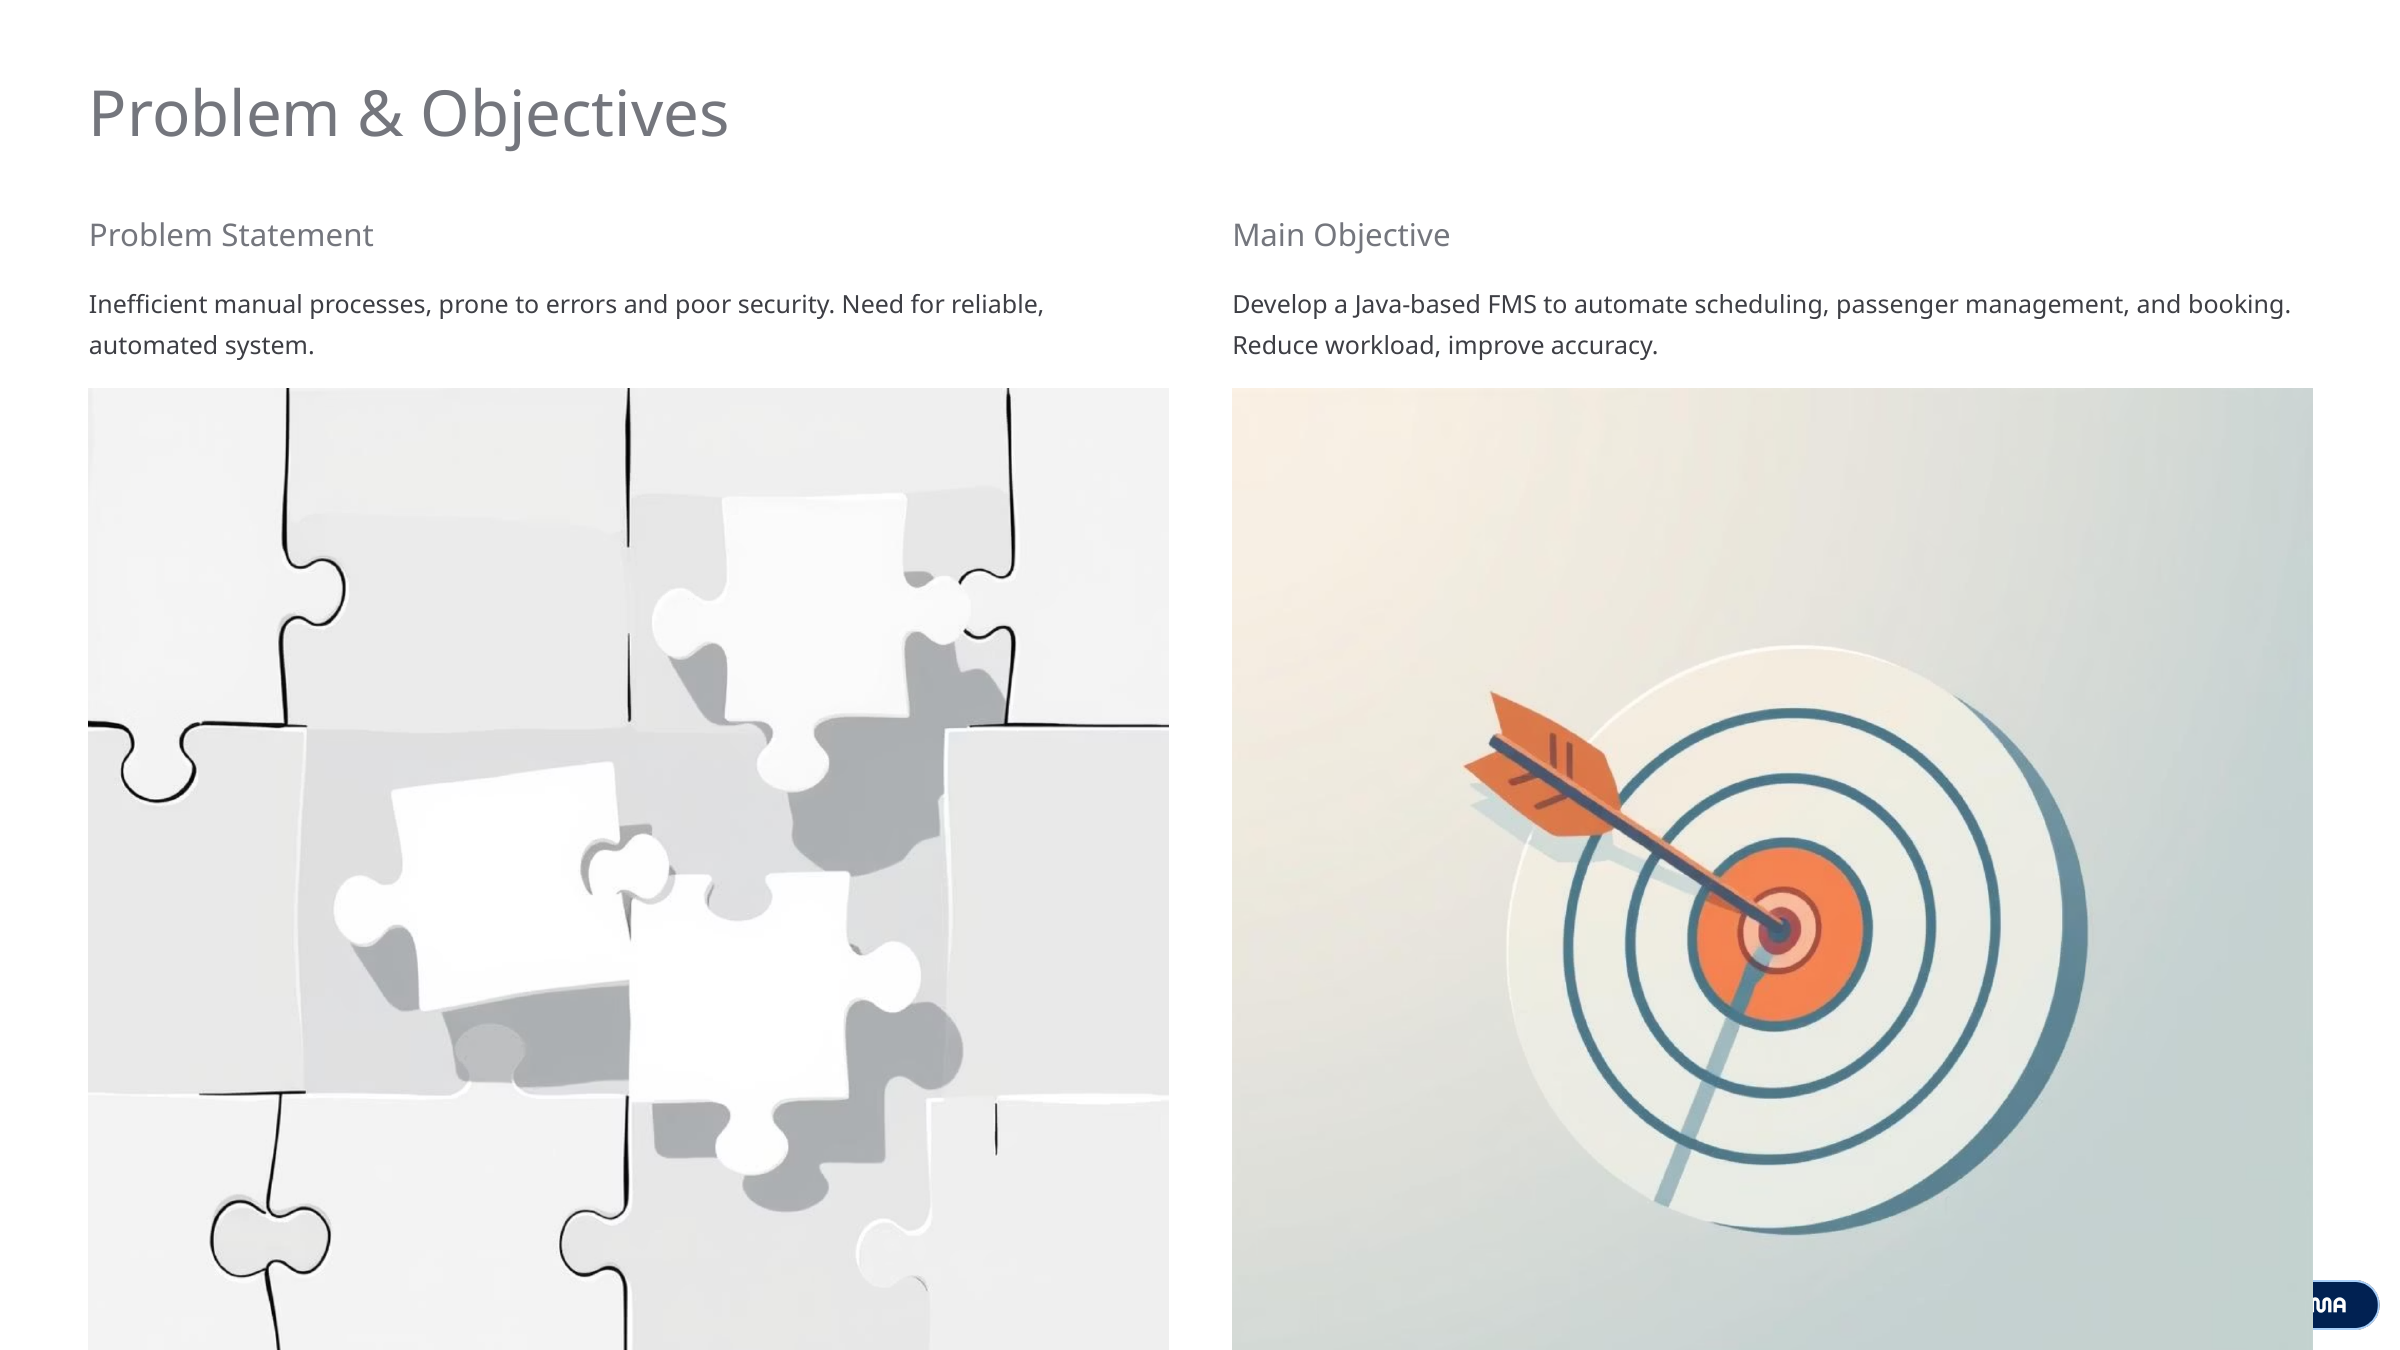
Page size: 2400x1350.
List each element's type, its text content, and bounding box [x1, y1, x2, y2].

text_box Develop a Java-based FMS to automate scheduling, passenger management, and booking. Reduce workload, improve accuracy. [1232, 278, 2313, 360]
picture [1232, 388, 2389, 1350]
text_box Inefficient manual processes, prone to errors and poor security. Need for reliable, automated system. [88, 278, 1169, 360]
text_box Problem Statement [88, 213, 408, 253]
text_box Main Objective [1232, 213, 1551, 253]
text_box Problem & Objectives [88, 69, 785, 150]
picture [88, 388, 1169, 1350]
